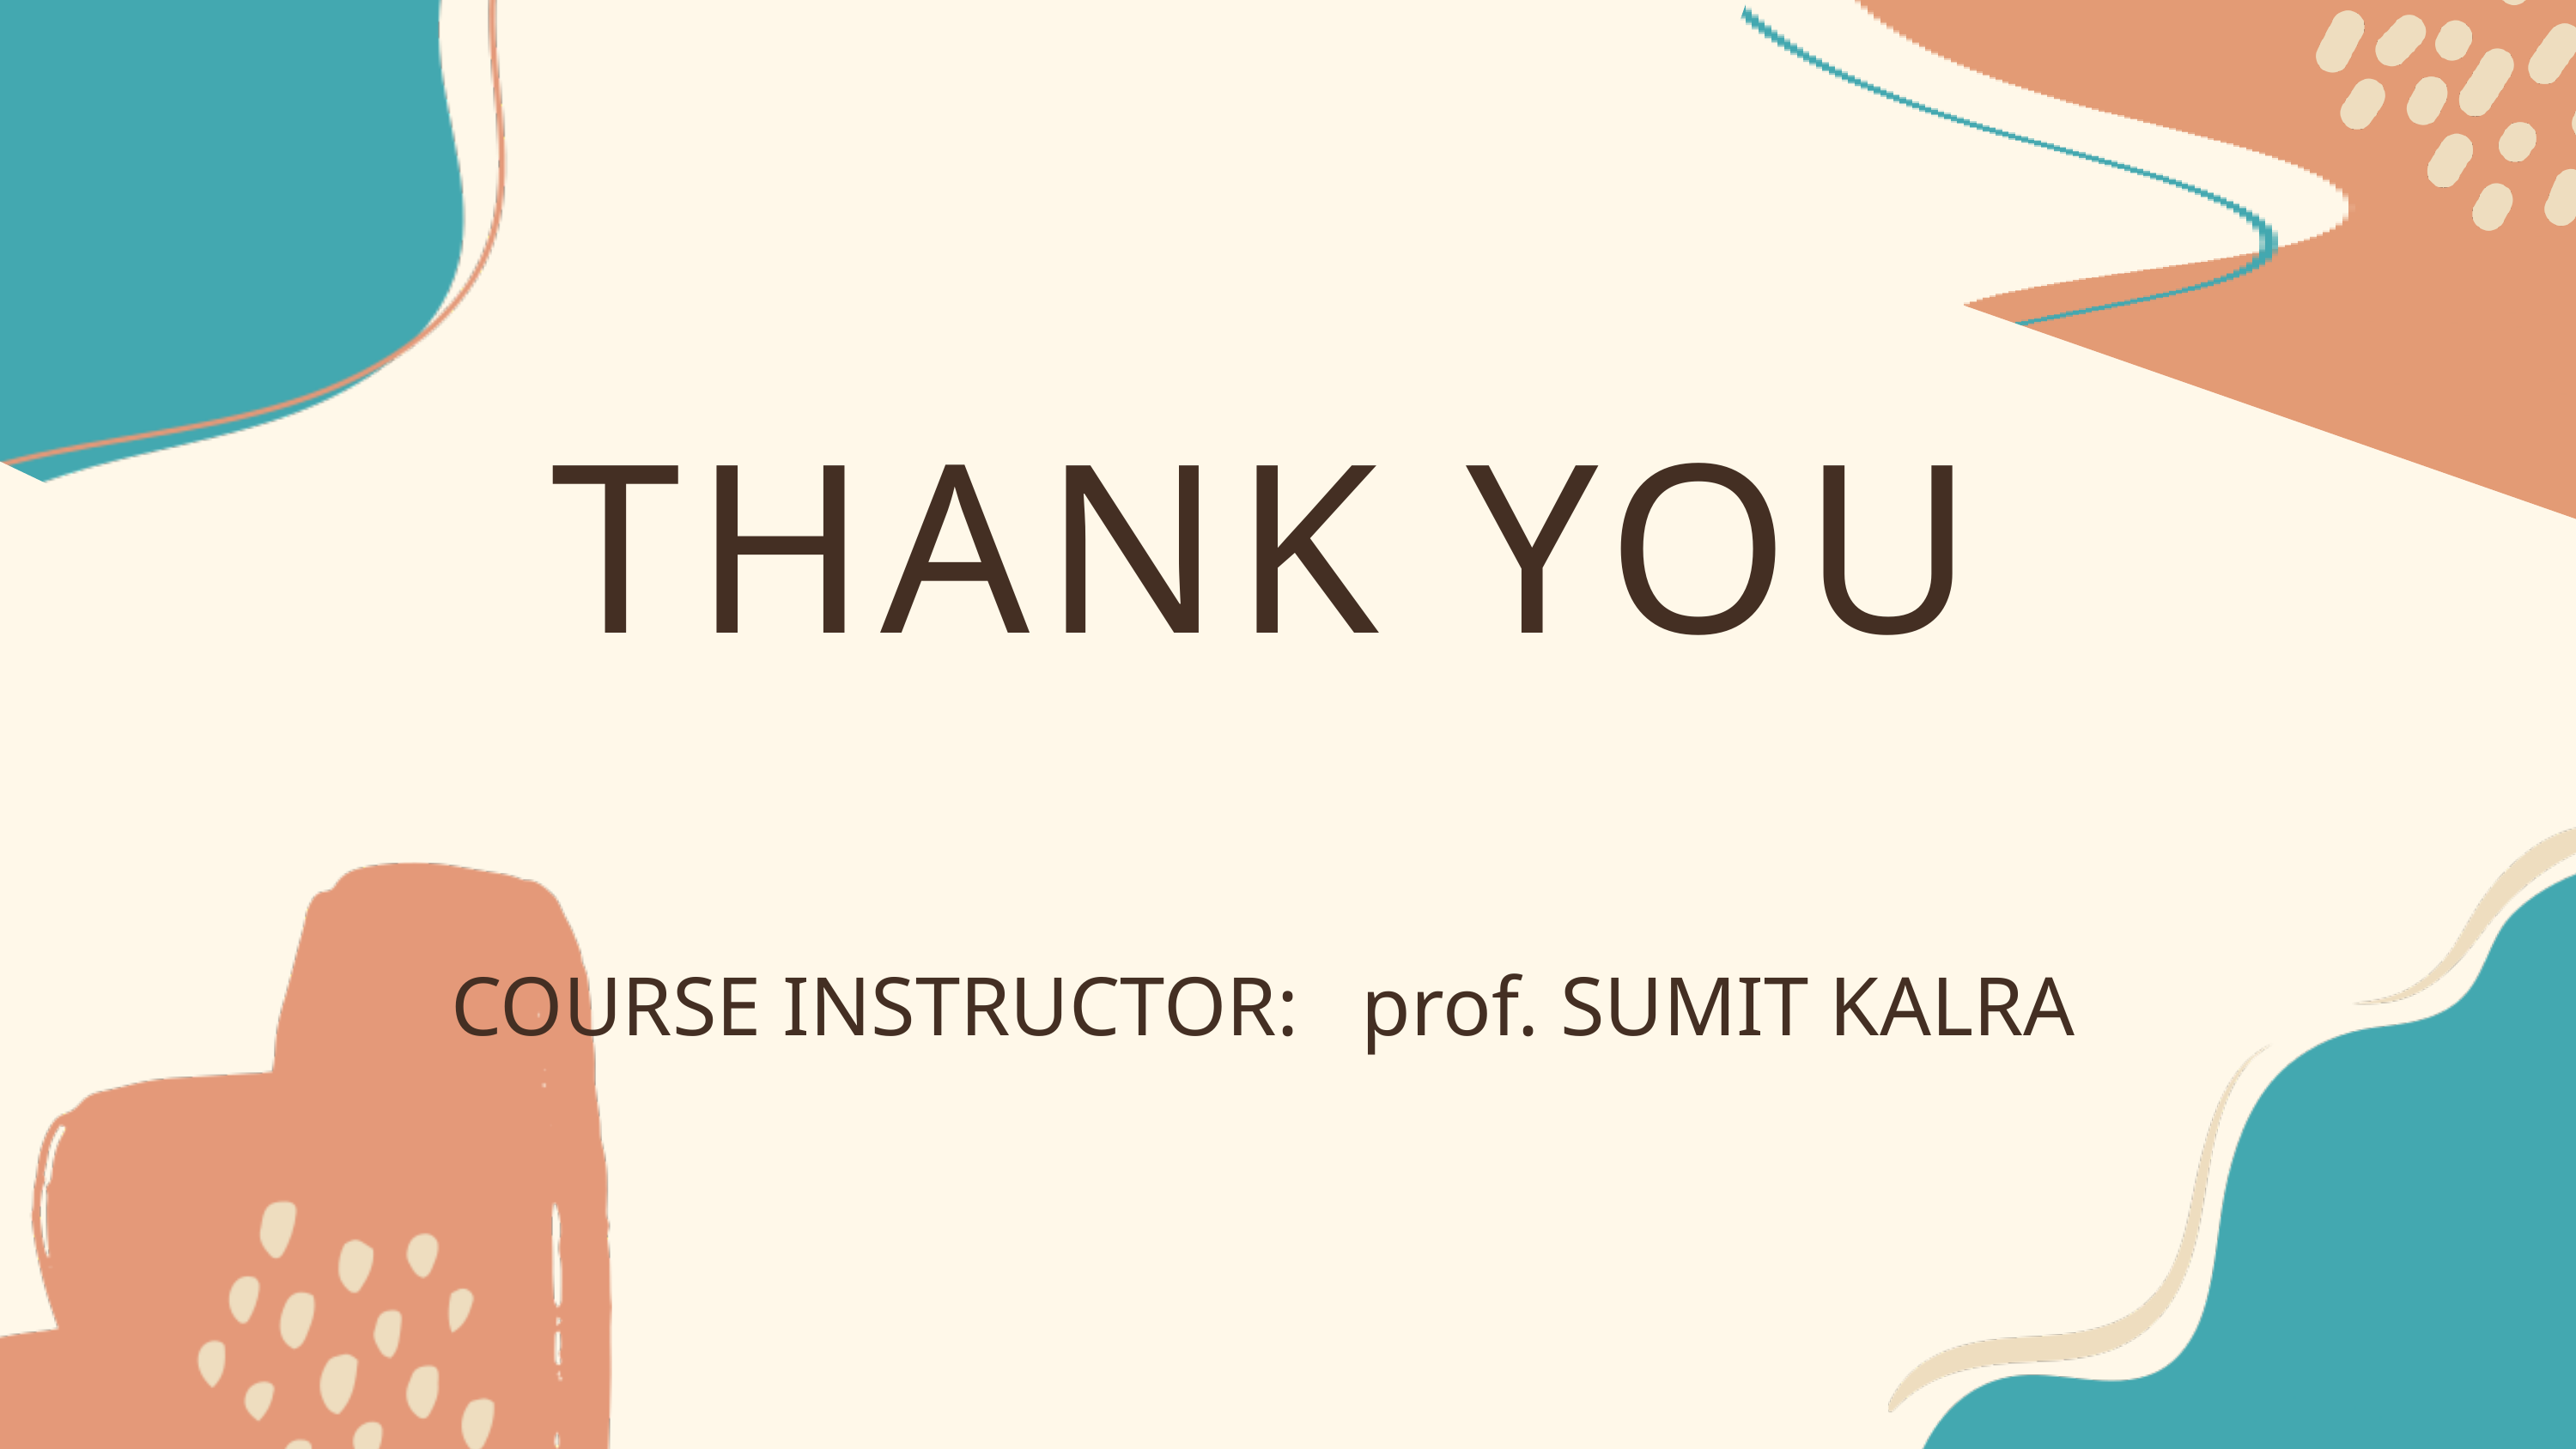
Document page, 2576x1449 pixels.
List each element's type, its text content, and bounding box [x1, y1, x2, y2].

text_box [1675, 0, 2576, 519]
text_box COURSE INSTRUCTOR: prof. SUMIT KALRA [341, 955, 2186, 1052]
text_box [2313, 203, 2576, 233]
text_box [1887, 815, 2576, 1449]
text_box [0, 0, 695, 646]
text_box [2026, 0, 2576, 196]
text_box [0, 862, 612, 1449]
text_box THANK YOU [461, 439, 2066, 681]
